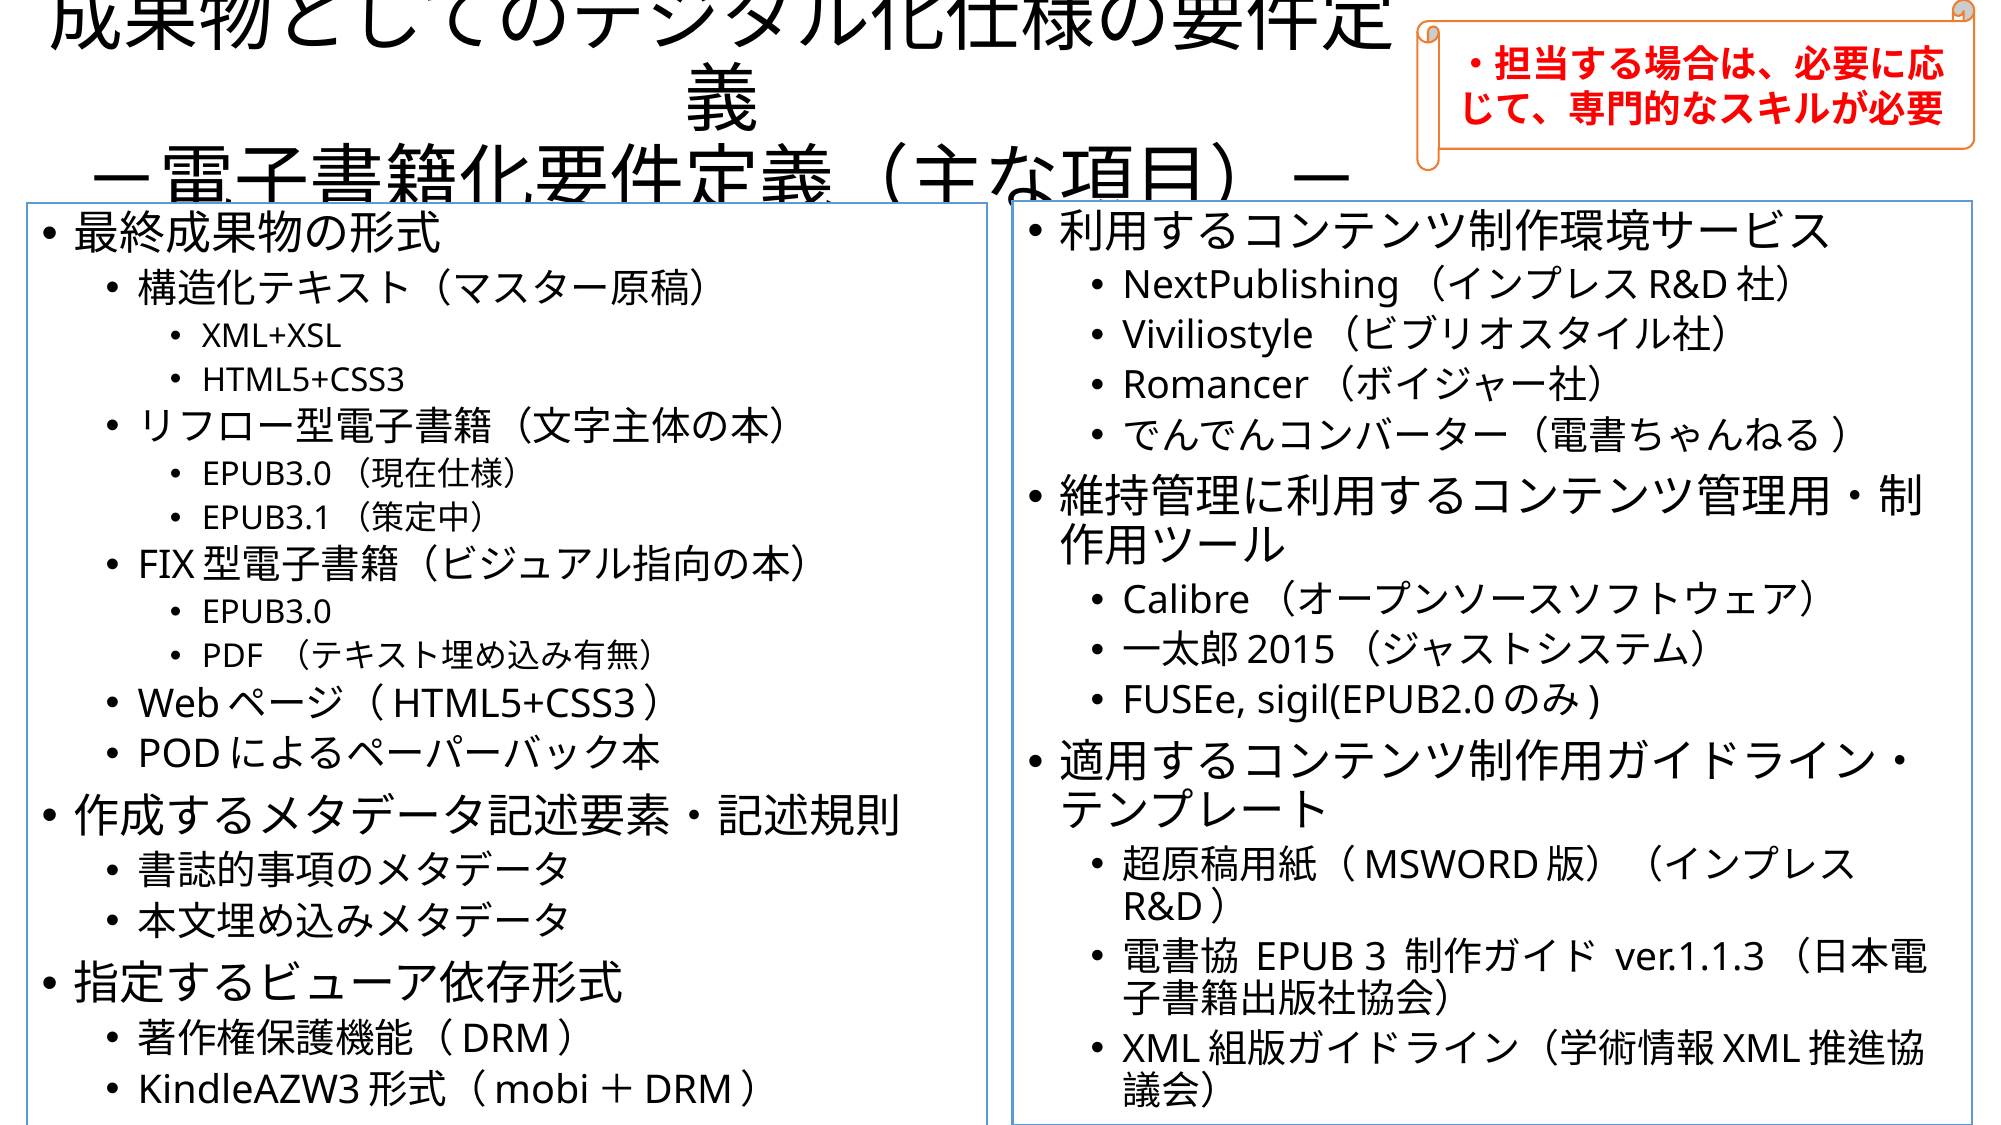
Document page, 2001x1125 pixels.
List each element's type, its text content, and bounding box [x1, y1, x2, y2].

list 利用するコンテンツ制作環境サービス NextPublishing（インプレスR&D社） Viviliostyle（ビブリオスタイル社） Romancer（ボイジャー社） でんでんコンバーター（電書ちゃんねる ） 維持管理に利用するコンテンツ管理用・制作用ツール Calibre（オープンソースソフトウェア） 一太郎2015（ジャストシステム） FUSEe, sigil(EPUB2.0のみ) 適用するコンテンツ制作用ガイドライン・テンプレート 超原稿用紙（MSWORD版）（インプレスR&D） 電書協 EPUB 3 制作ガイド ver.1.1.3（日本電子書籍出版社協会） XML組版ガイドライン（学術情報XML推進協議会） [1011, 200, 1973, 1125]
title 成果物としてのデジタル化仕様の要件定義 －電子書籍化要件定義（主な項目）－ [26, 29, 1418, 174]
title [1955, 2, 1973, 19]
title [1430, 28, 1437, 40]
list 最終成果物の形式 構造化テキスト（マスター原稿） XML+XSL HTML5+CSS3 リフロー型電子書籍（文字主体の本） EPUB3.0（現在仕様） EPUB3.1（策定中） FIX型電子書籍（ビジュアル指向の本） EPUB3.0 PDF （テキスト埋め込み有無） Webページ（HTML5+CSS3） PODによるペーパーバック本 作成するメタデータ記述要素・記述規則 書誌的事項のメタデータ 本文埋め込みメタデータ 指定するビューア依存形式 著作権保護機能（DRM） KindleAZW3形式（mobi＋DRM） [26, 202, 988, 1125]
text_box ・担当する場合は、必要に応じて、専門的なスキルが必要 [1416, 0, 1976, 172]
